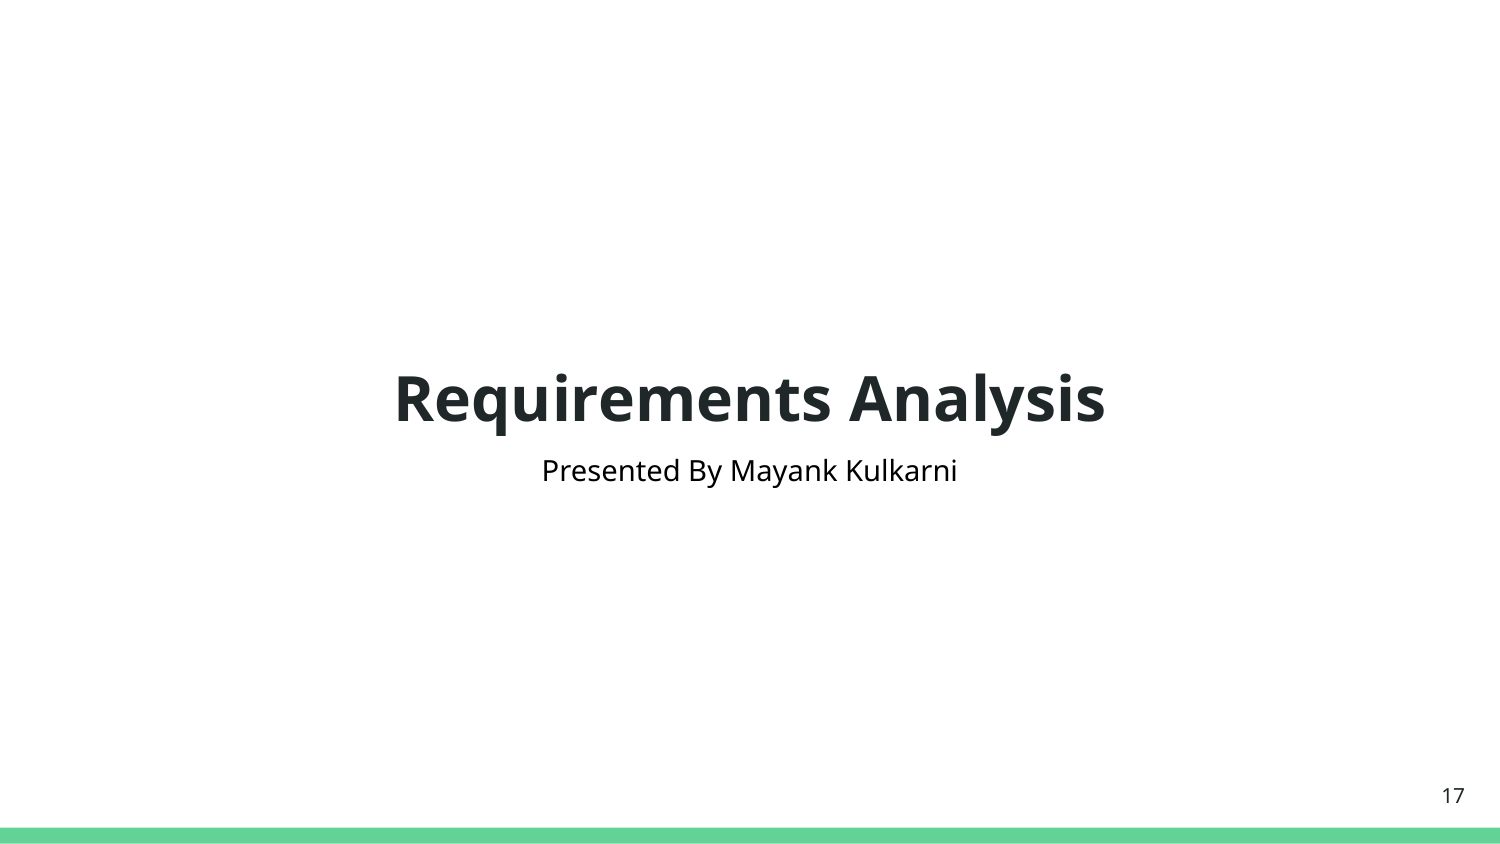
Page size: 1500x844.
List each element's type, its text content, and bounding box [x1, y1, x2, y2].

slide_number ‹#› [1389, 764, 1480, 830]
text_box Presented By Mayank Kulkarni [503, 437, 996, 503]
title Requirements Analysis [51, 343, 1449, 438]
